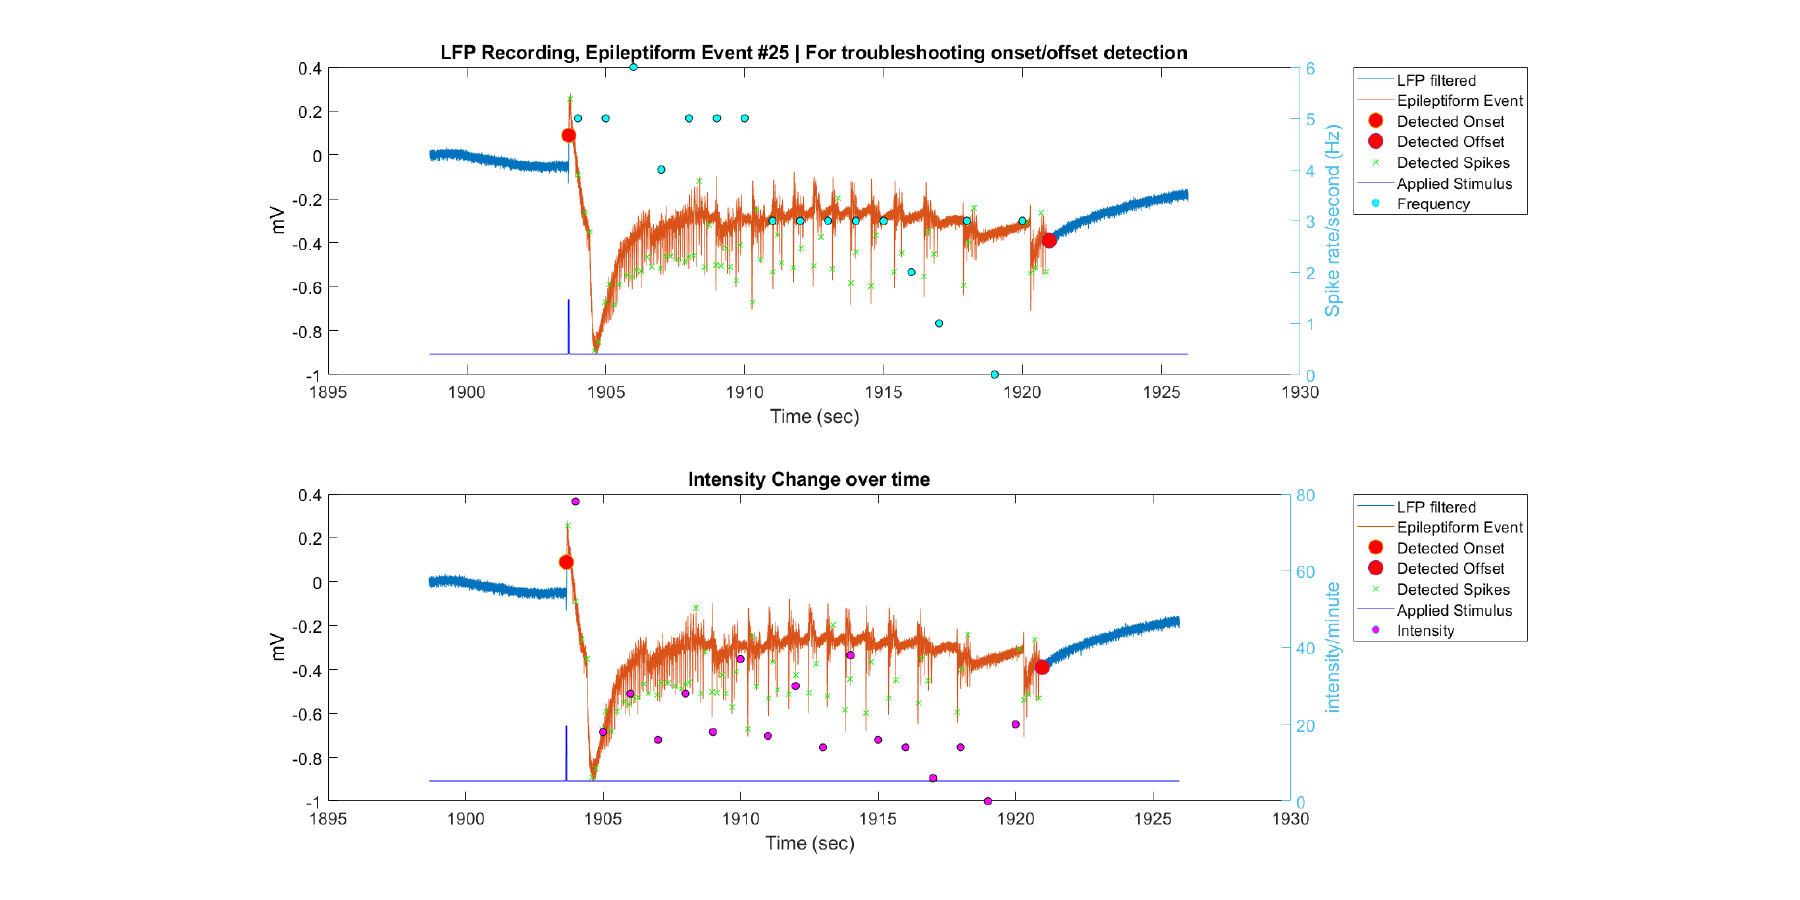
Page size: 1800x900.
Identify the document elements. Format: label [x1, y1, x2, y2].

picture [126, 0, 1674, 900]
